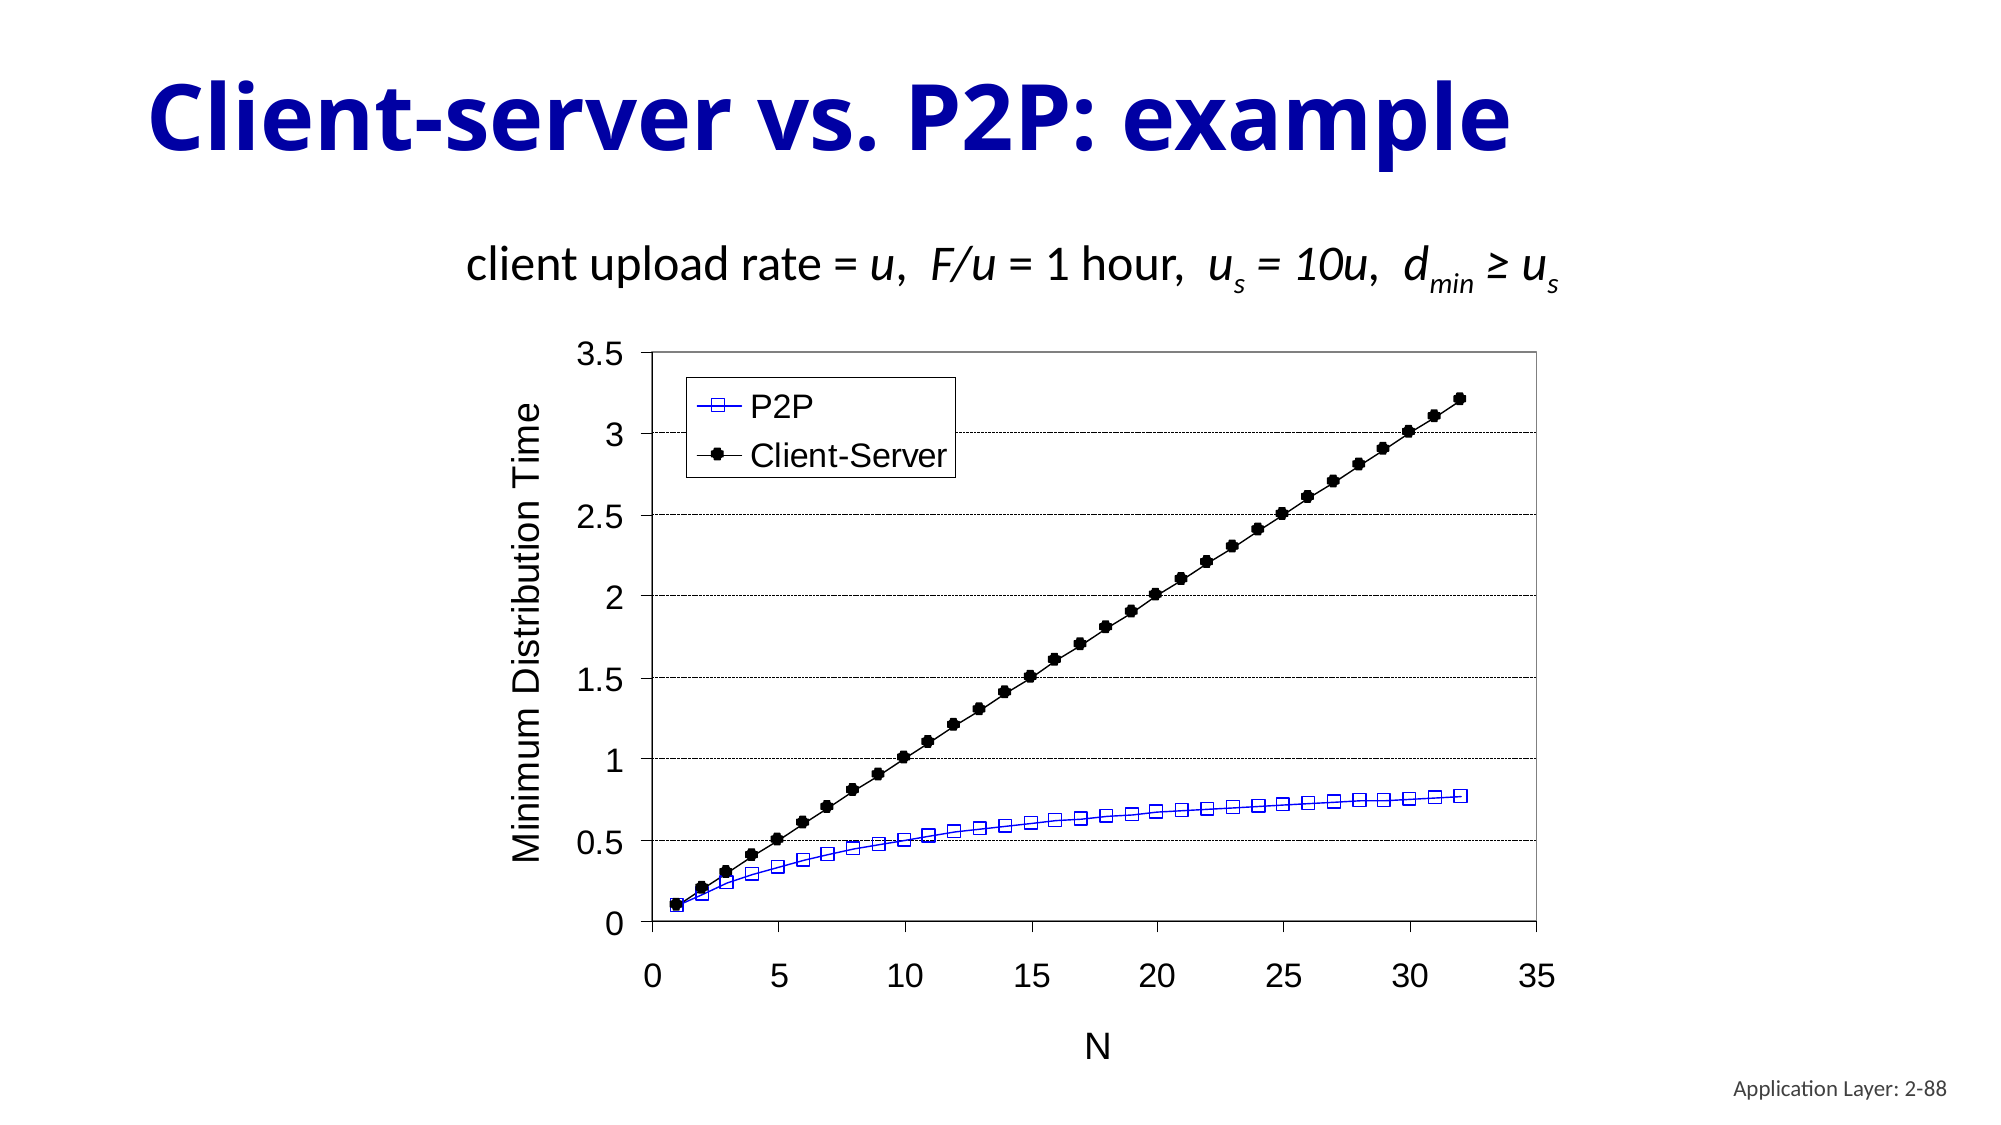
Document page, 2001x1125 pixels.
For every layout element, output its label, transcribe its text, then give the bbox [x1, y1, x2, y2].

text_box client upload rate = u, F/u = 1 hour, us = 10u, dmin ≥ us [451, 223, 1679, 307]
title Client-server vs. P2P: example [131, 47, 1856, 195]
slide_number Application Layer: 2-88 [1512, 1056, 1963, 1117]
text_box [488, 300, 1642, 1087]
